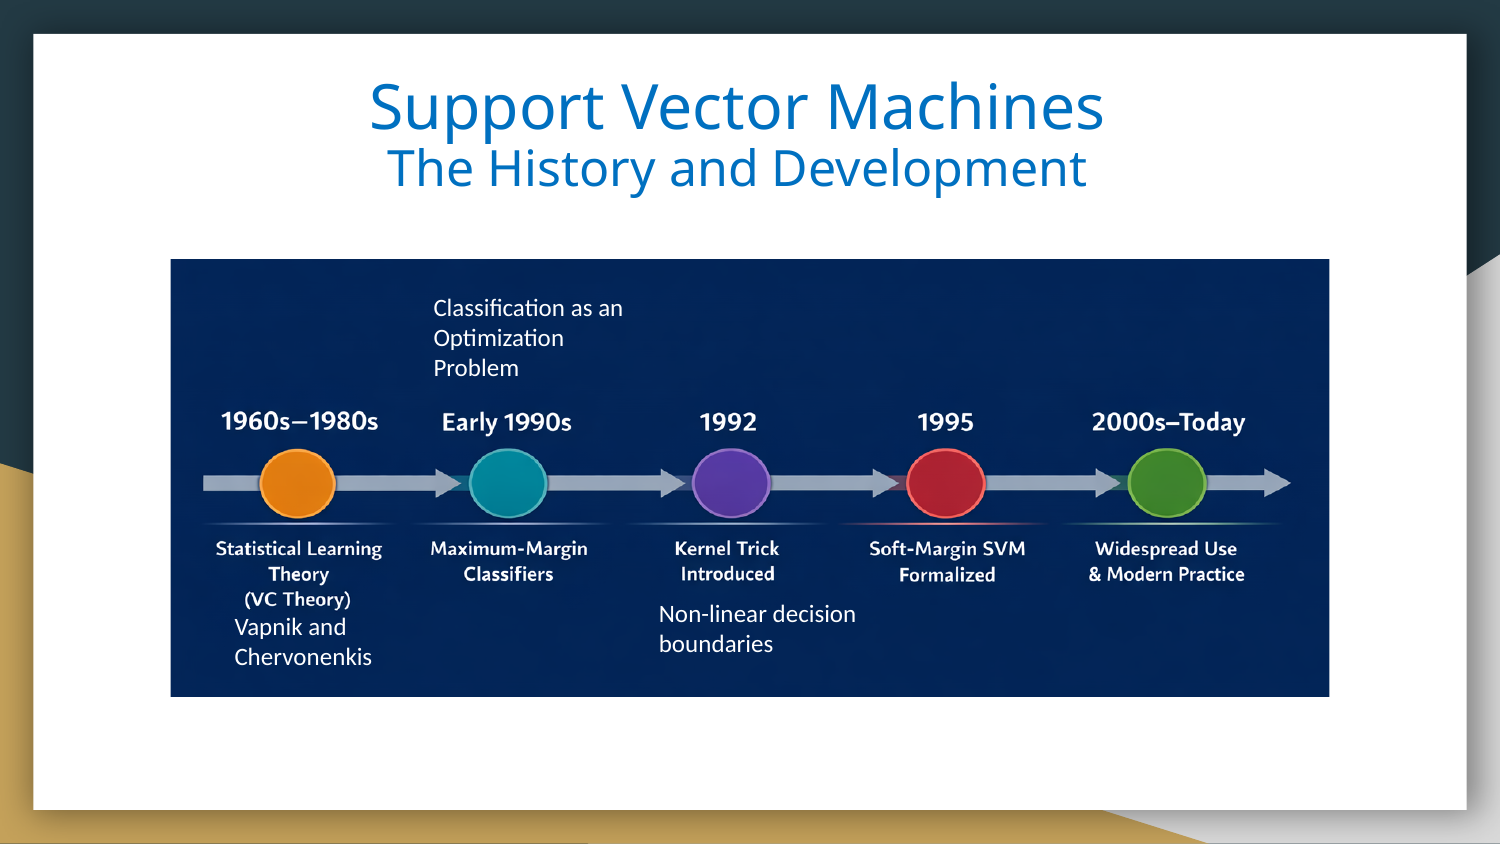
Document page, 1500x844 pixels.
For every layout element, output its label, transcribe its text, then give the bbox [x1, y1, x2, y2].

picture [170, 259, 1330, 697]
text_box Support Vector Machines The History and Development [187, 46, 1289, 205]
